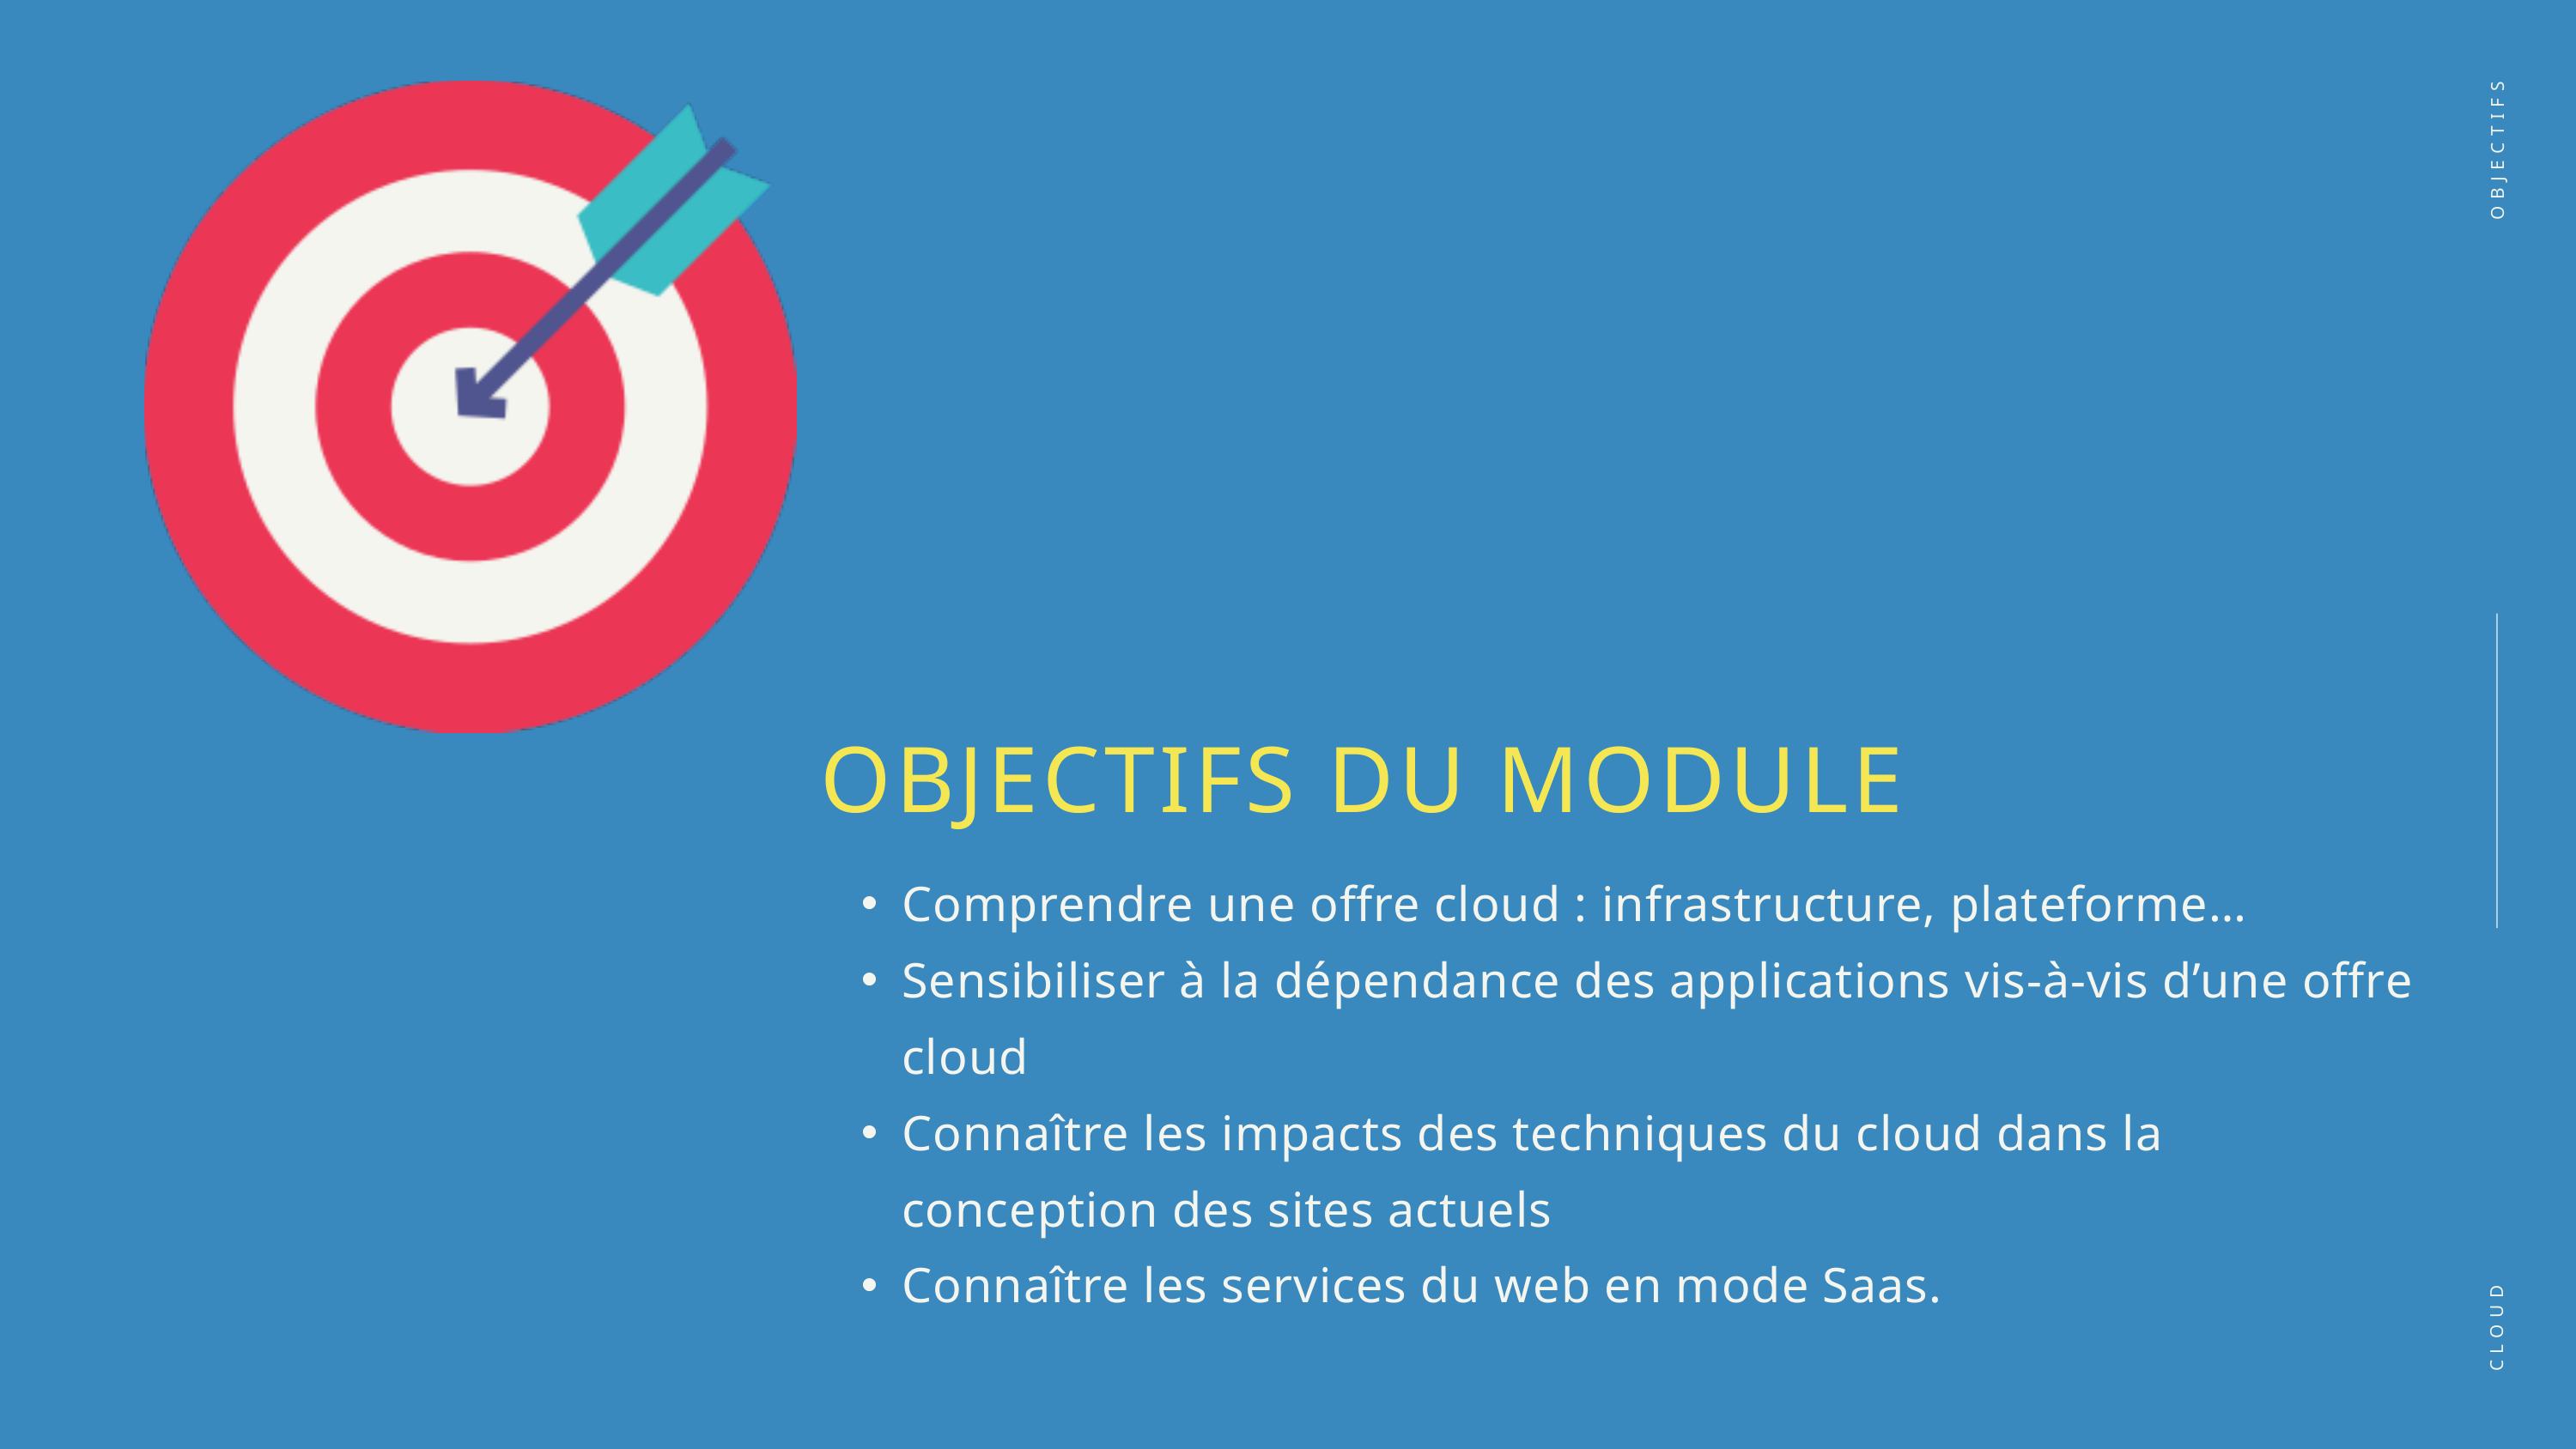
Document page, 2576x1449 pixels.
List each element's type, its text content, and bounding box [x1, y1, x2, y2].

picture [144, 81, 797, 733]
text_box OBJECTIFS DU MODULE [820, 729, 2018, 831]
text_box Comprendre une offre cloud : infrastructure, plateforme… Sensibiliser à la dépendance des applications vis-à-vis d’une offre cloud Connaître les impacts des techniques du cloud dans la conception des sites actuels Connaître les services du web en mode Saas. [820, 854, 2432, 1313]
text_box OBJECTIFS [2487, 82, 2508, 614]
text_box CLOUD [2486, 997, 2506, 1372]
